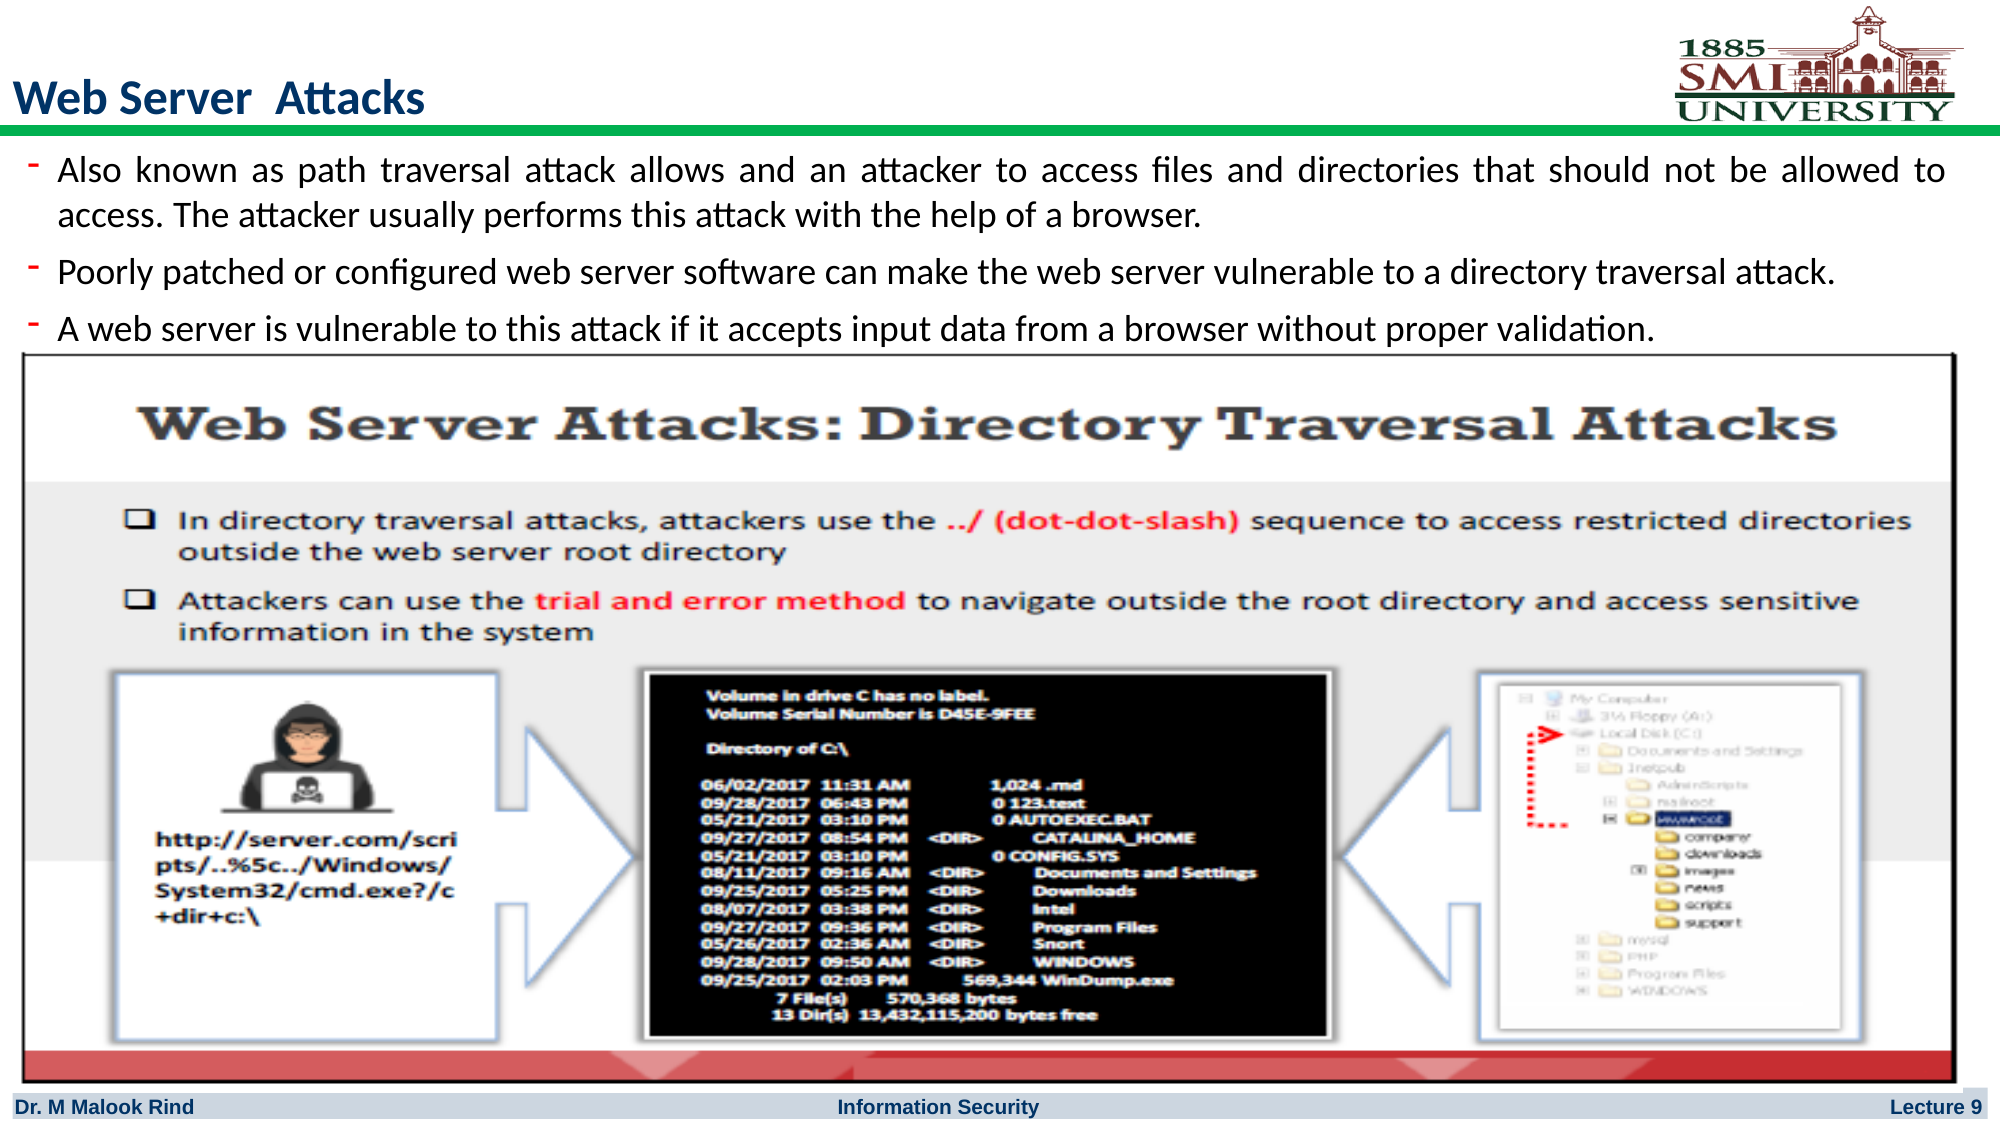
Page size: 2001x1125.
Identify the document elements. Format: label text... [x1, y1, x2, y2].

text_box Also known as path traversal attack allows and an attacker to access files and directories that should not be allowed to access. The attacker usually performs this attack with the help of a browser. Poorly patched or configured web server software can make the web server vulnerable to a directory traversal attack. A web server is vulnerable to this attack if it accepts input data from a browser without proper validation. [12, 137, 1963, 348]
picture [12, 349, 1963, 1093]
picture [1674, 6, 1995, 126]
text_box Dr. M Malook Rind Information Security Lecture 9 [12, 1091, 1988, 1125]
text_box [0, 125, 2000, 136]
text_box [1970, 1087, 1988, 1091]
title Web Server Attacks [12, 64, 1660, 125]
